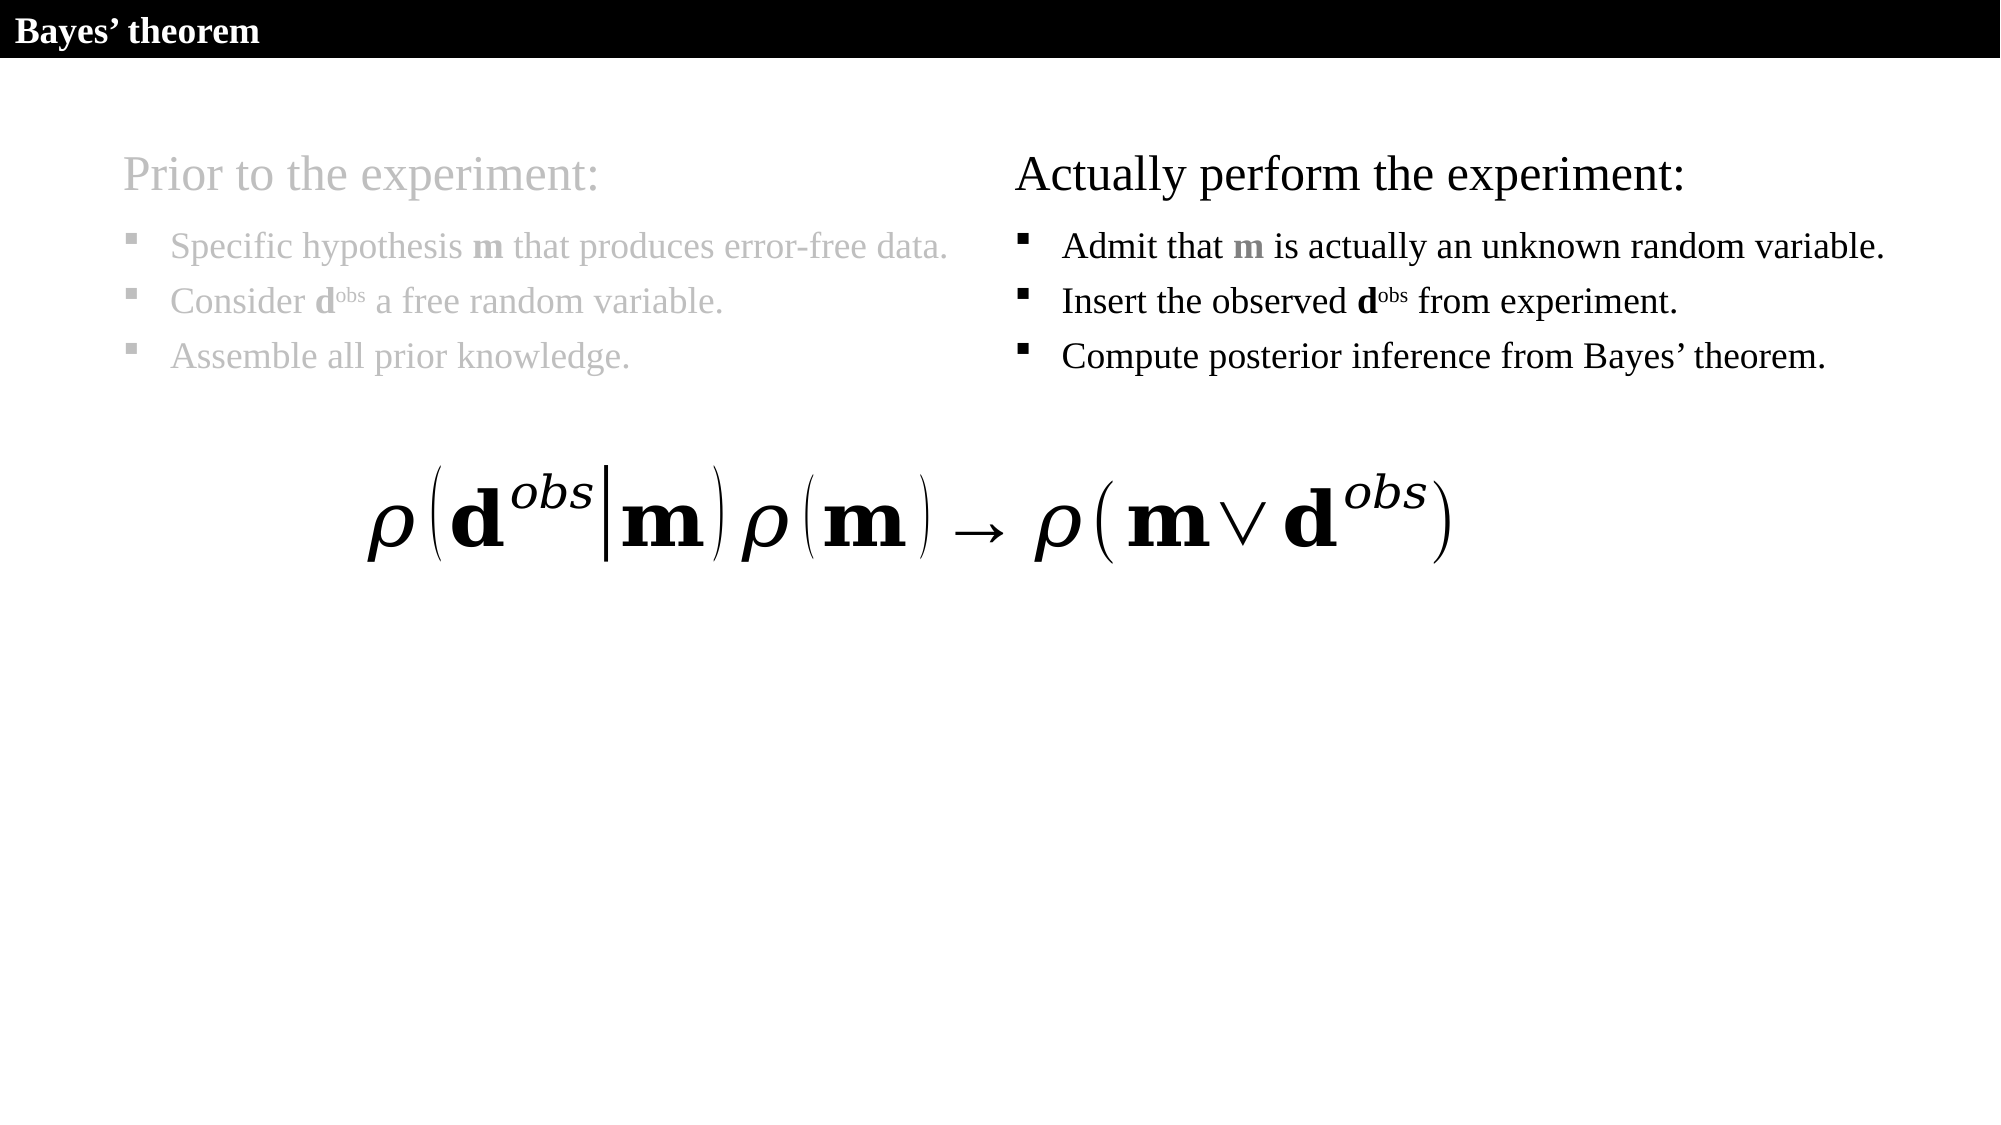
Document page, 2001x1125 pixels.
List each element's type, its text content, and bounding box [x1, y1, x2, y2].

text_box Actually perform the experiment: Admit that m is actually an unknown random variable. Insert the observed dobs from experiment. Compute posterior inference from Bayes’ theorem. [1155, 133, 1942, 384]
text_box Prior to the experiment: Specific hypothesis m that produces error-free data. Consider dobs a free random variable. Assemble all prior knowledge. [108, 133, 1155, 384]
text_box Bayes’ theorem [0, 0, 2000, 58]
